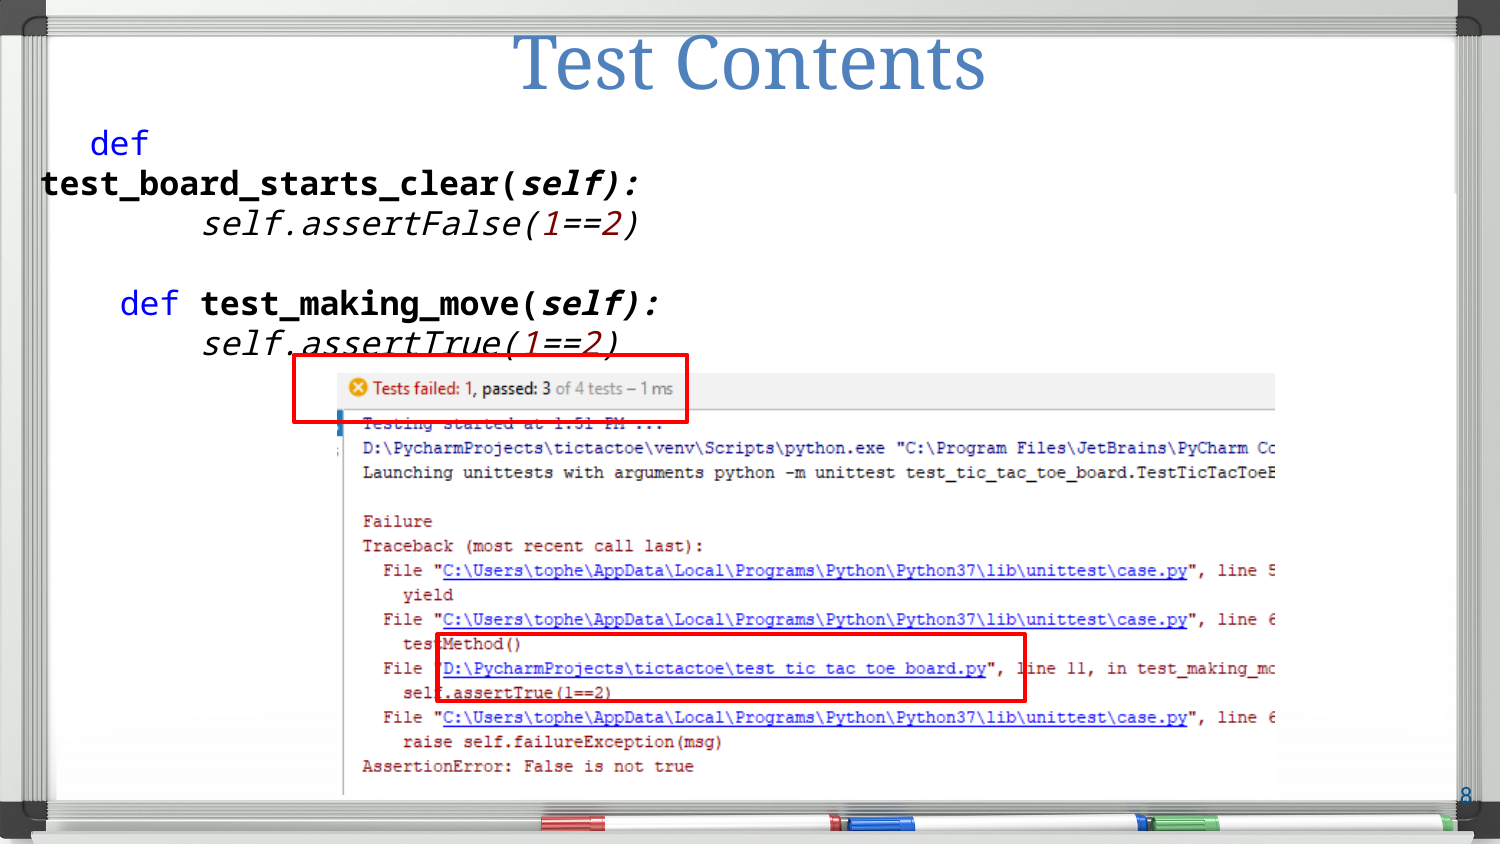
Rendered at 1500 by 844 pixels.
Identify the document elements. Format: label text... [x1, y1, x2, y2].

text_box [292, 353, 689, 424]
picture [0, 0, 1500, 844]
slide_number 8 [1387, 771, 1488, 817]
title Test Contents [12, 9, 1488, 110]
text_box def test_board_starts_clear(self): self.assertFalse(1==2) def test_making_move(self): self.assertTrue(1==2) [24, 114, 775, 370]
